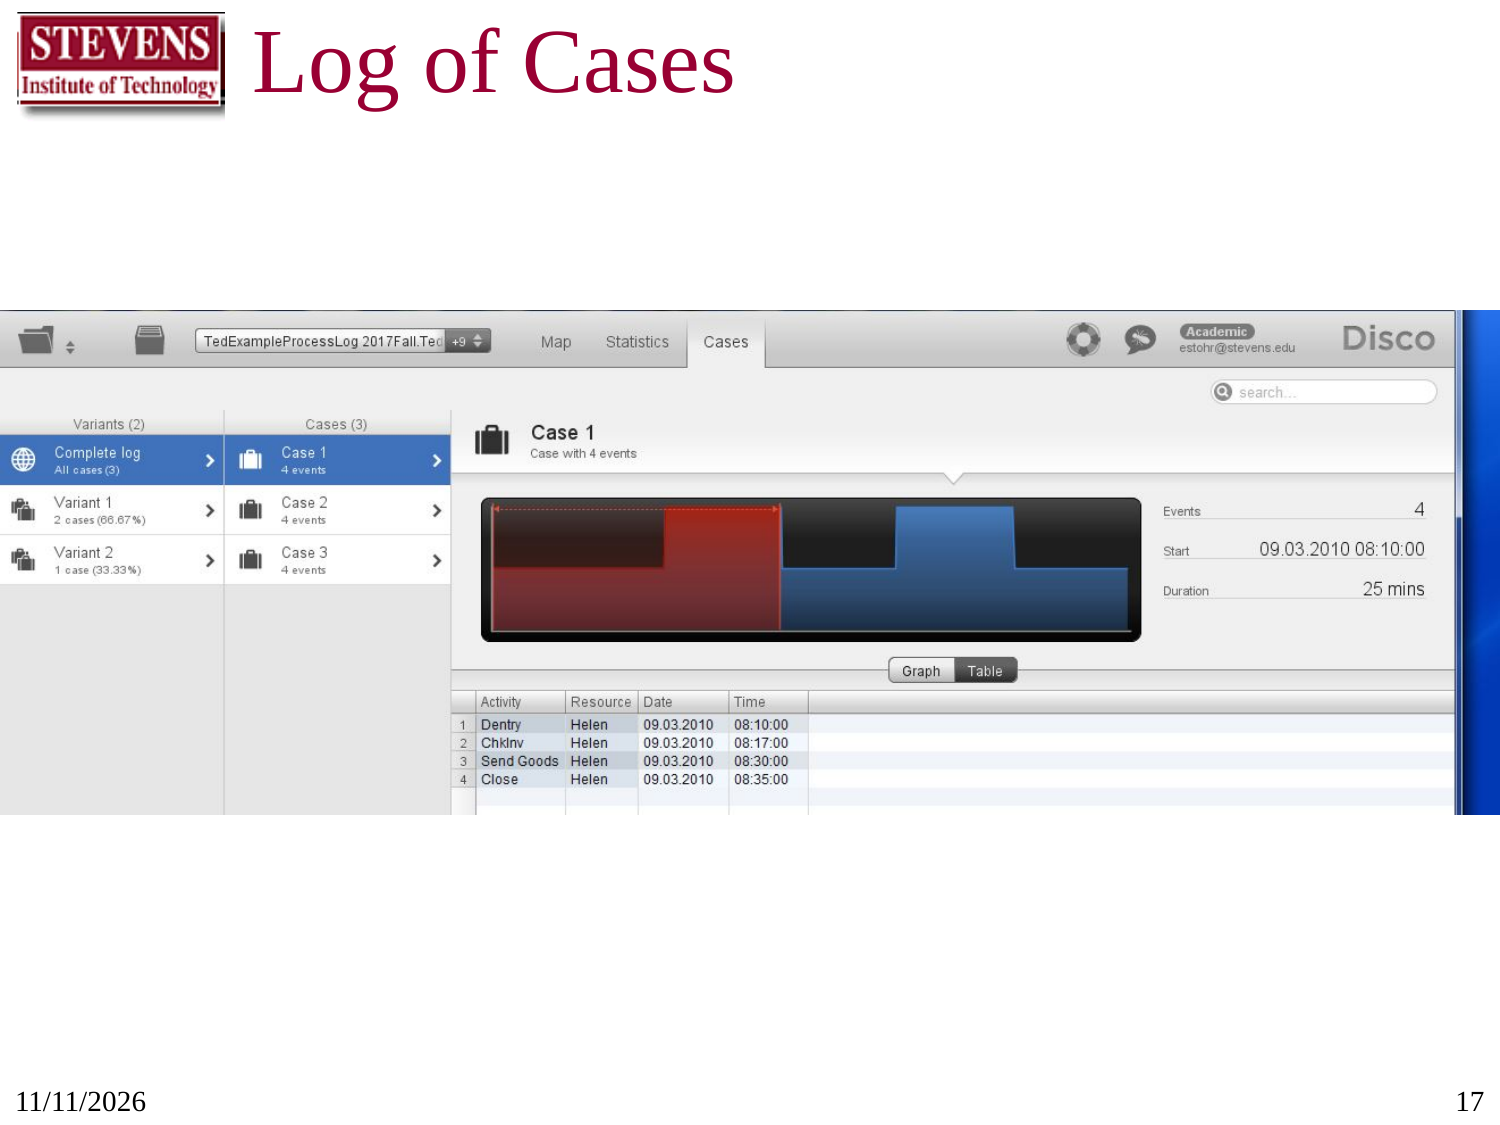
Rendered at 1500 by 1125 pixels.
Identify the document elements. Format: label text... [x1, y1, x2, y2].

slide_number 17 [1287, 1074, 1500, 1125]
picture [17, 12, 225, 137]
title Log of Cases [237, 12, 1500, 100]
picture [0, 310, 1500, 815]
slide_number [0, 1074, 313, 1125]
